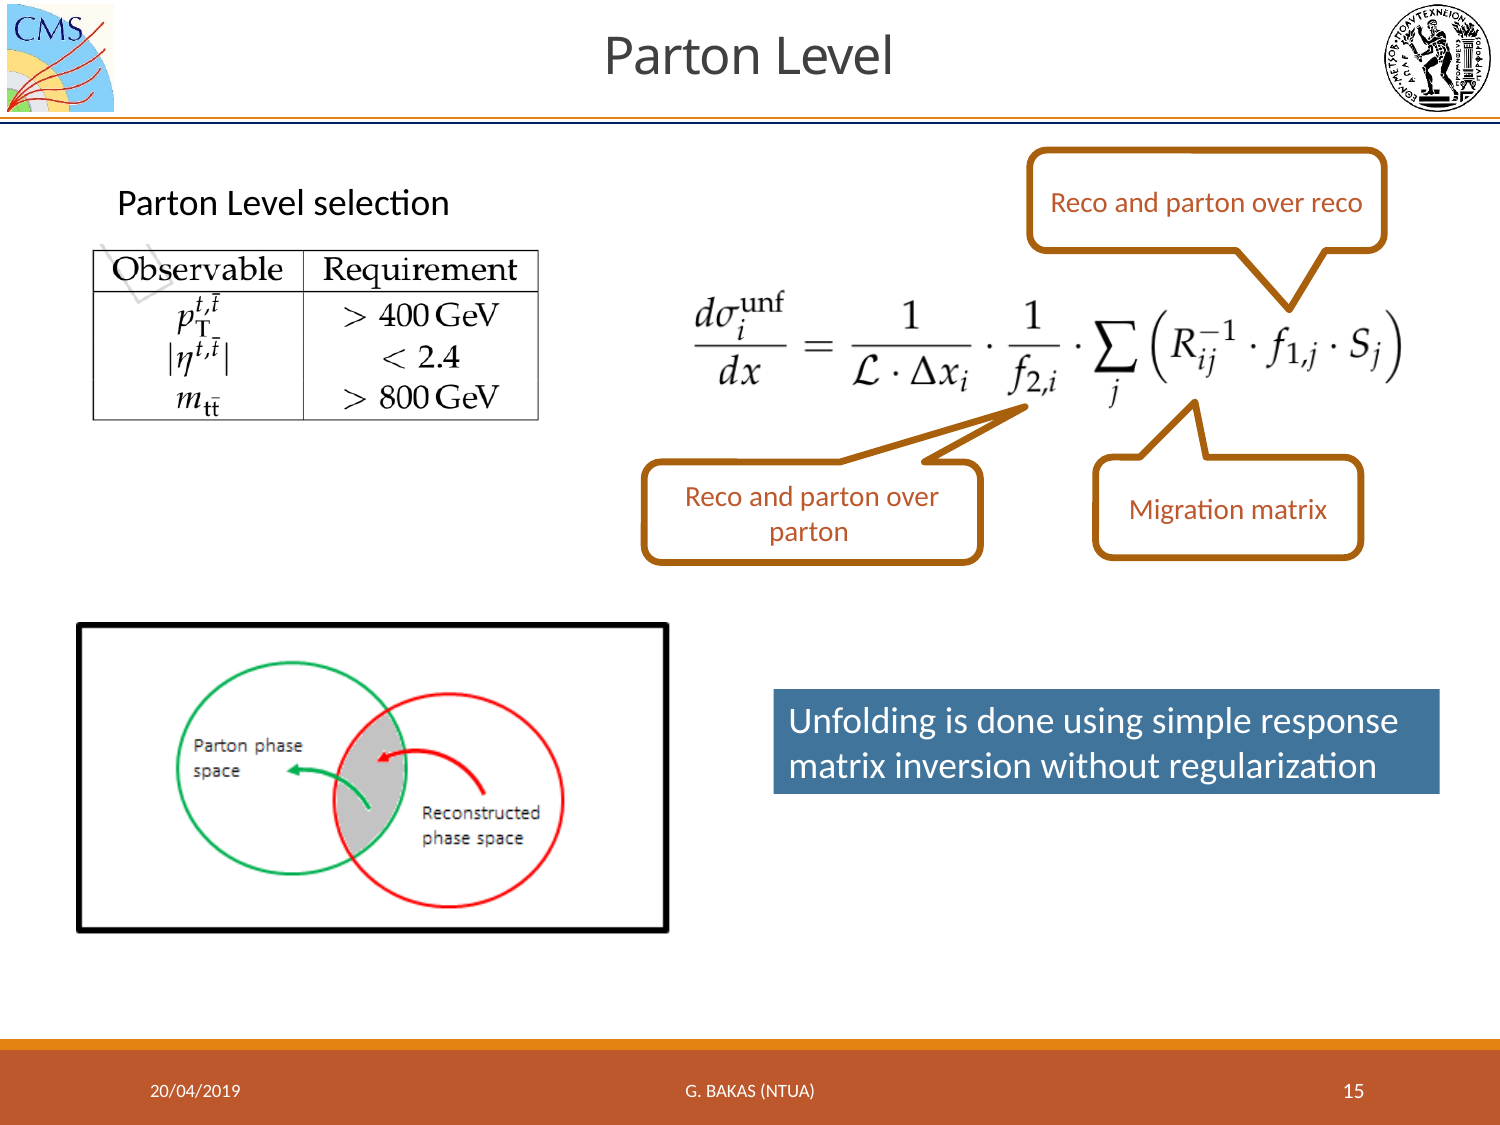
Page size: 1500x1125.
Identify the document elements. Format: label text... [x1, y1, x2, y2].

text_box Reco and parton over parton [642, 433, 982, 564]
text_box Reco and parton over reco [1028, 148, 1386, 272]
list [1383, 4, 1492, 112]
picture [643, 275, 1406, 425]
text_box Unfolding is done using simple response matrix inversion without regularization [773, 689, 1440, 794]
title Parton Level [130, 23, 1368, 93]
picture [76, 243, 554, 431]
text_box Parton Level selection [102, 170, 522, 230]
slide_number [135, 1059, 440, 1120]
footer G. Bakas (NTUA) [453, 1059, 1047, 1120]
picture [6, 4, 114, 112]
picture [76, 622, 740, 977]
text_box Migration matrix [1094, 433, 1363, 559]
slide_number 15 [1218, 1059, 1380, 1120]
